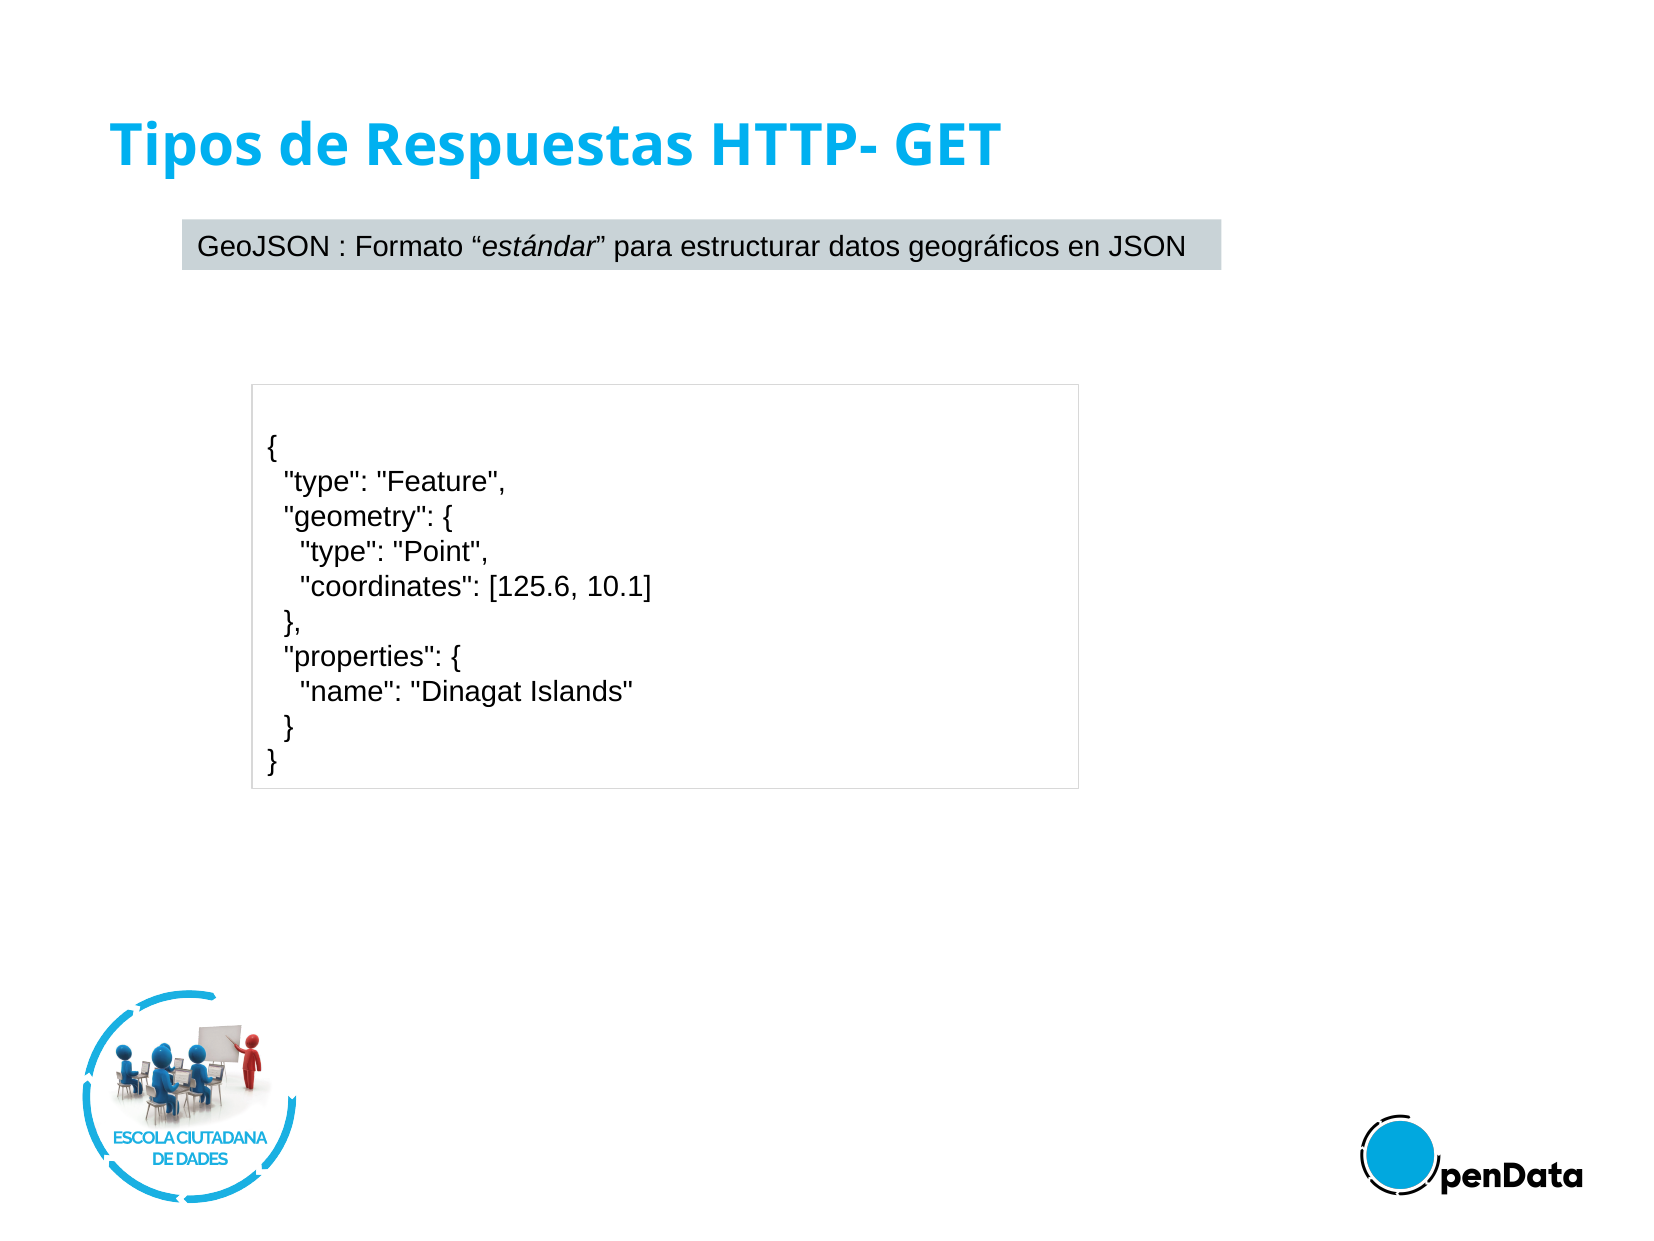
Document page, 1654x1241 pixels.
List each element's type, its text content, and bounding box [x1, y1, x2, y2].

picture [1354, 1108, 1600, 1207]
text_box GeoJSON : Formato “estándar” para estructurar datos geográficos en JSON [182, 219, 1222, 270]
text_box Tipos de Respuestas HTTP- GET [94, 99, 1577, 156]
picture [45, 953, 333, 1241]
text_box { "type": "Feature", "geometry": { "type": "Point", "coordinates": [125.6, 10.1] }, "properties": { "name": "Dinagat Islands" } } [252, 384, 1079, 789]
